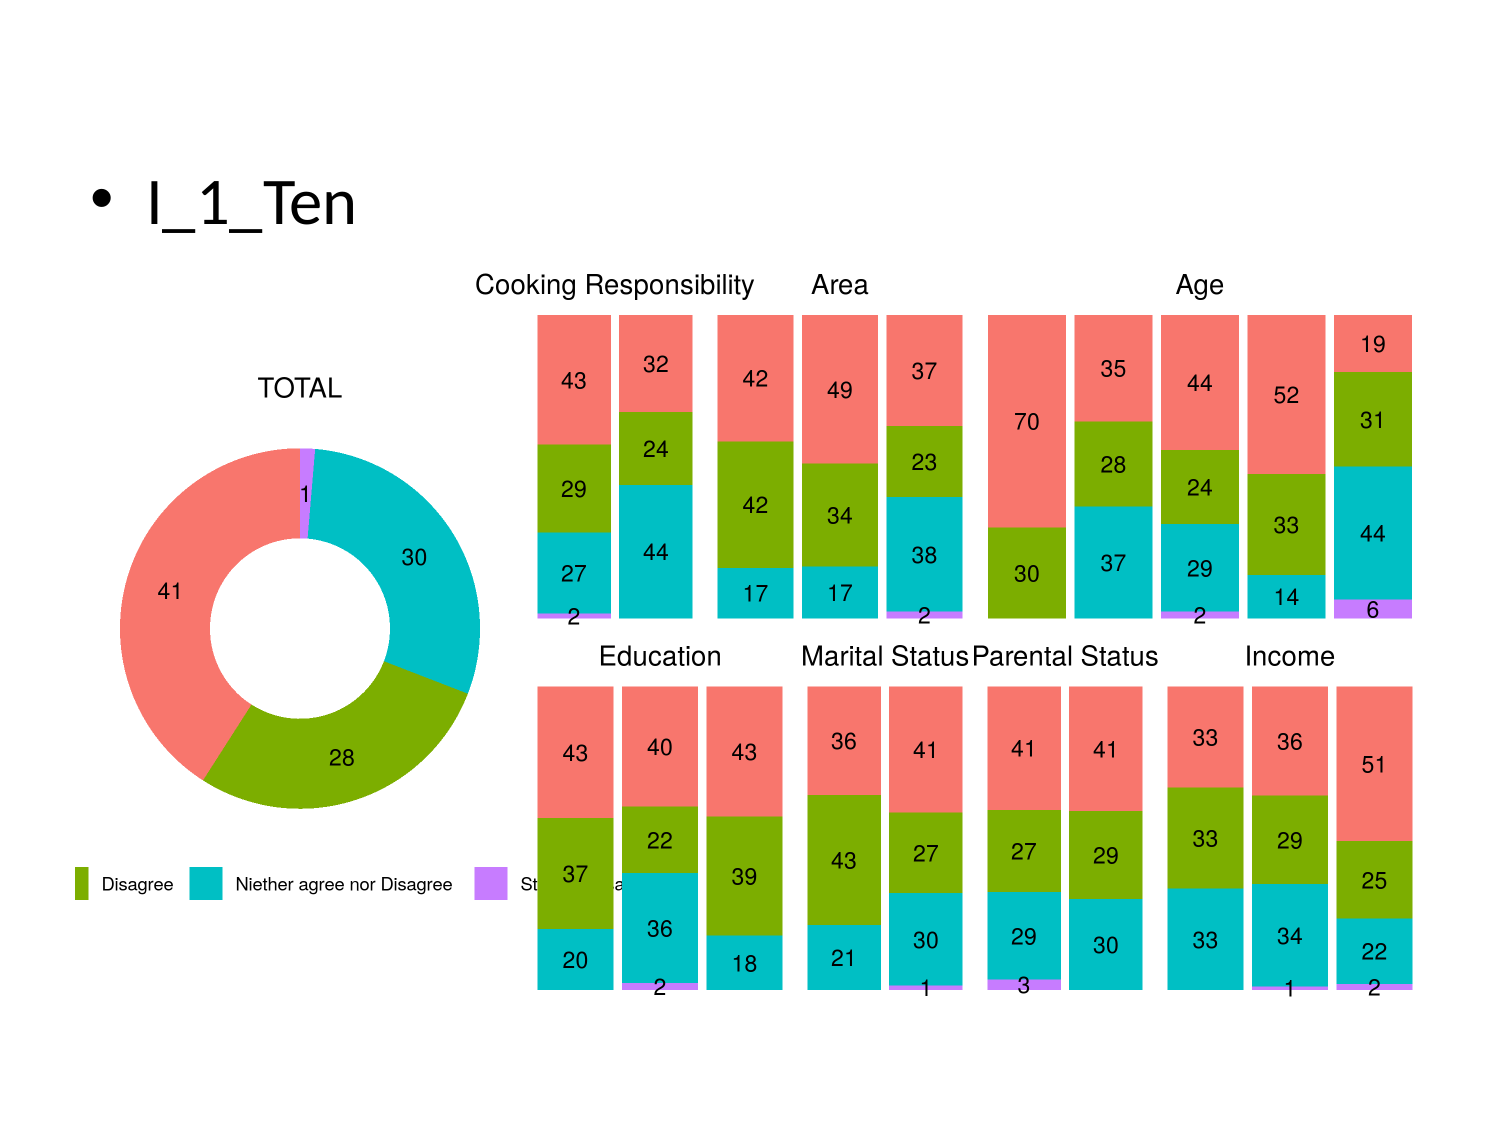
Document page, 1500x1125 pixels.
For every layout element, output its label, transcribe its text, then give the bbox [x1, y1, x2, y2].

list I_1_Ten [75, 149, 675, 260]
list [74, 262, 1426, 1006]
